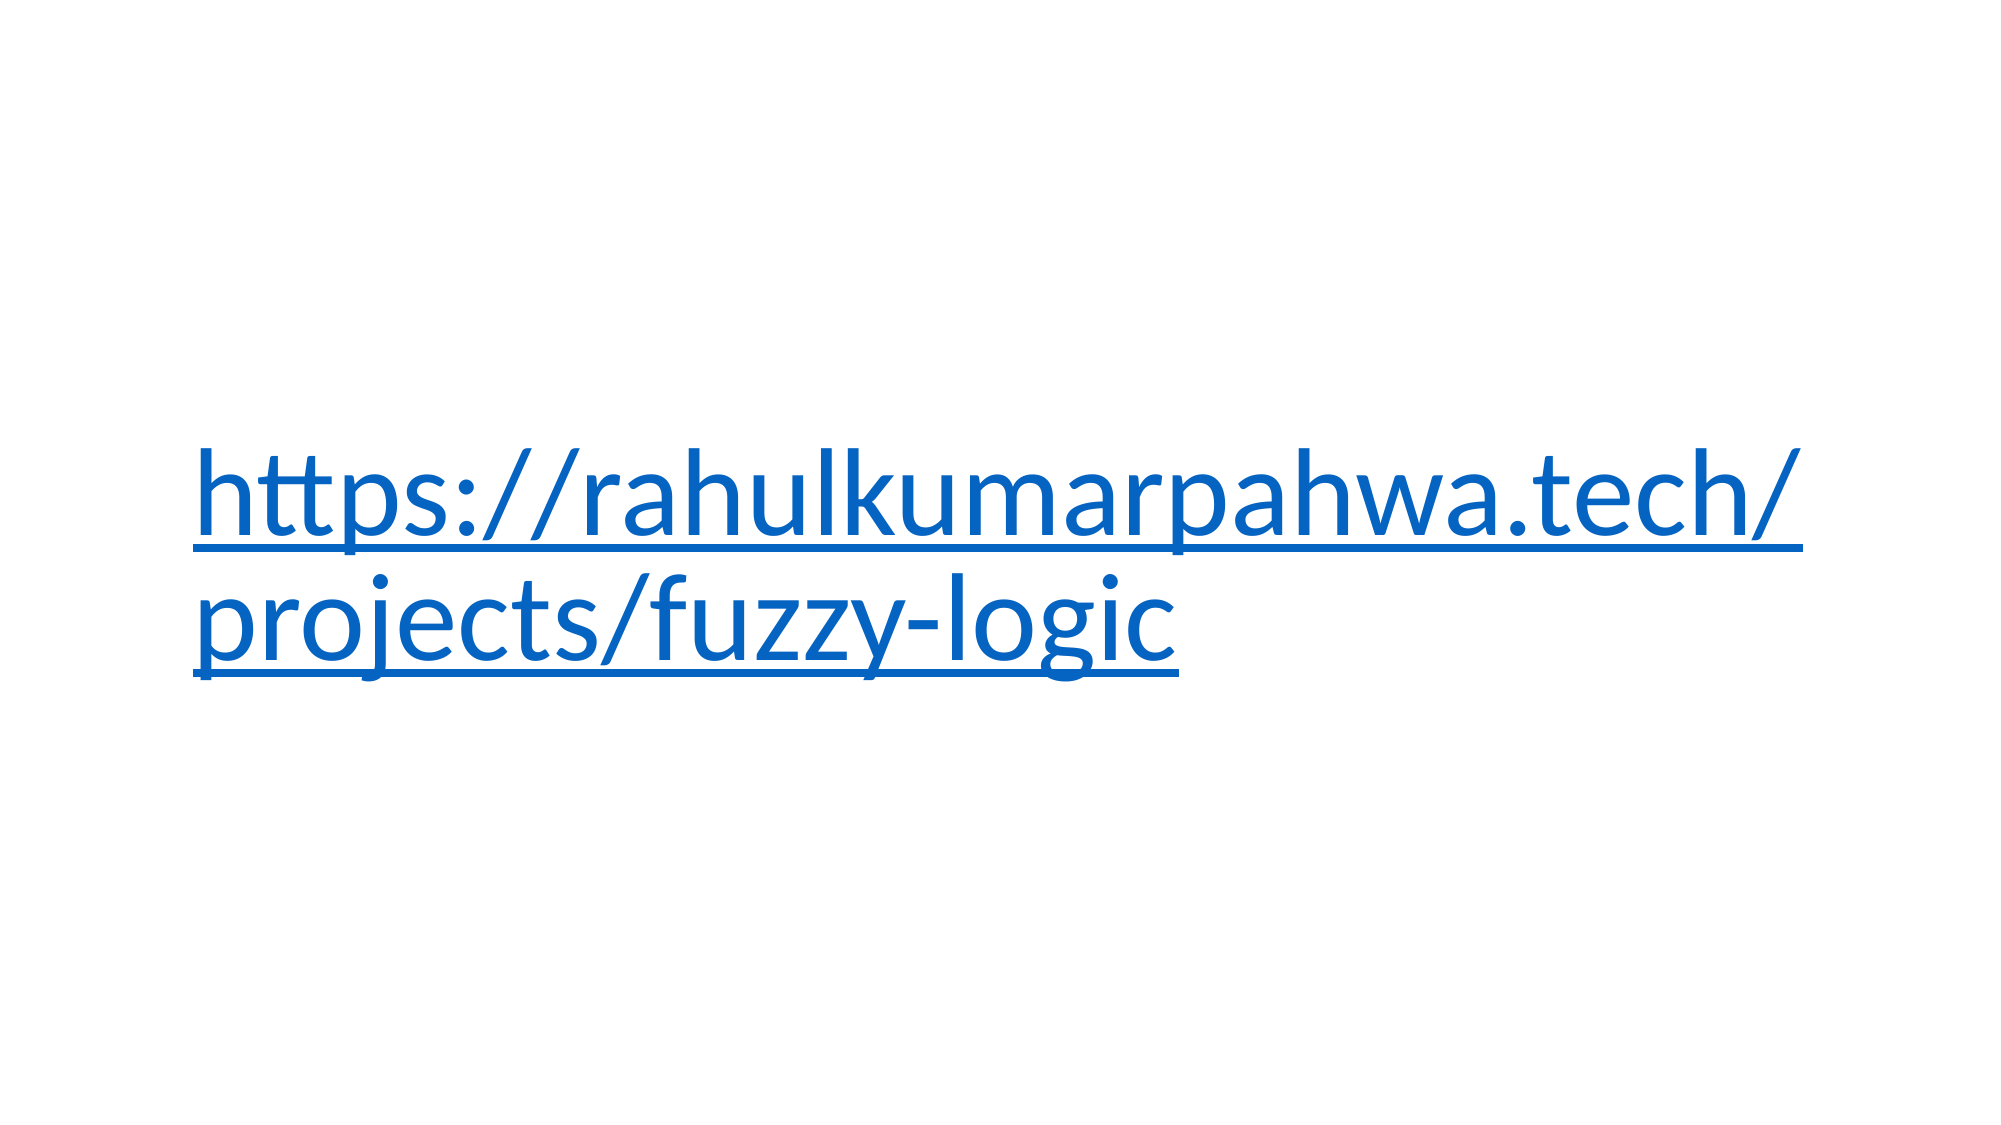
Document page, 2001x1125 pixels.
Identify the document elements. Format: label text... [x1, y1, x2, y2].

text_box https://rahulkumarpahwa.tech/projects/fuzzy-logic [177, 403, 1823, 569]
